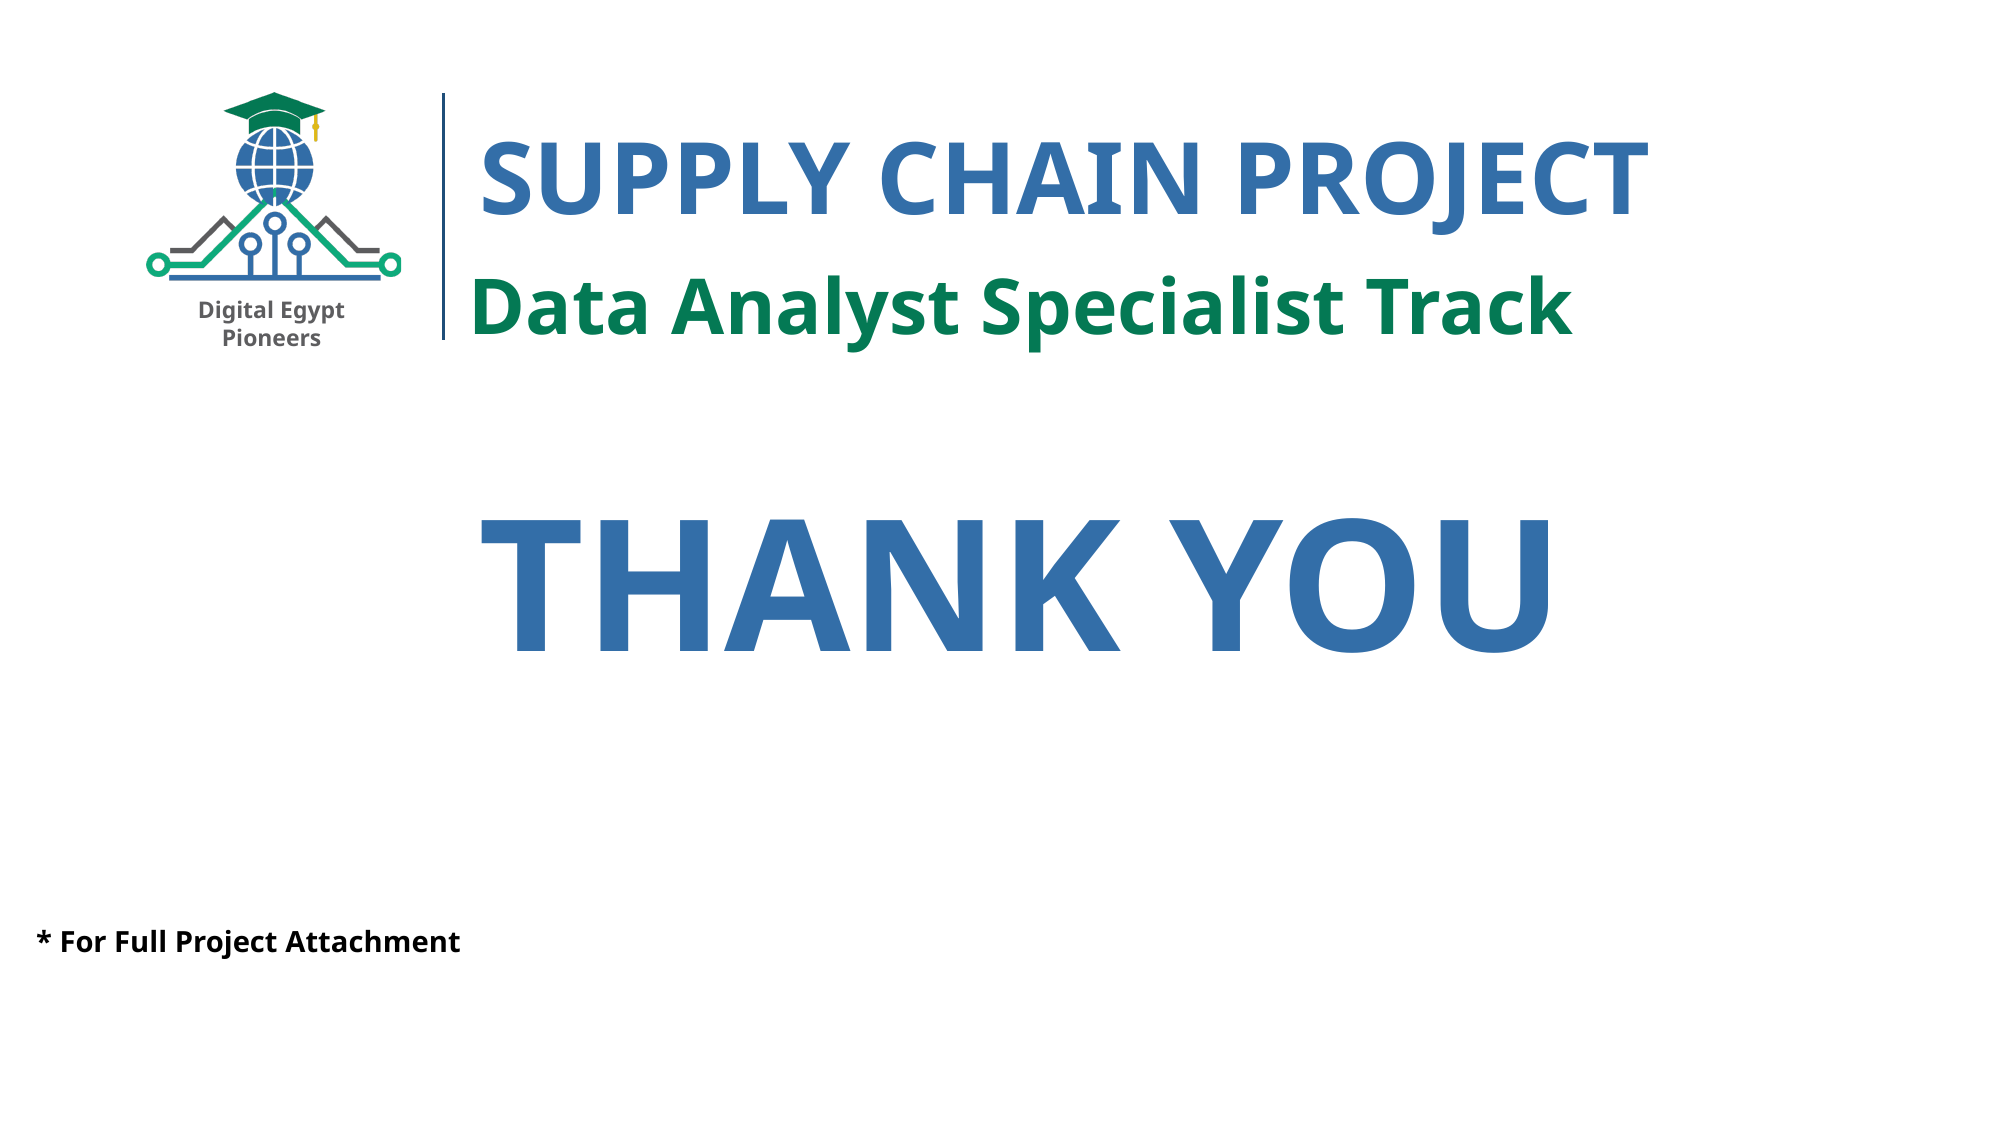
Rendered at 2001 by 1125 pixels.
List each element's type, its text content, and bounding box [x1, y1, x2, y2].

text_box * For Full Project Attachment [0, 913, 672, 966]
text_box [131, 92, 1938, 362]
text_box THANK YOU [117, 460, 1926, 696]
